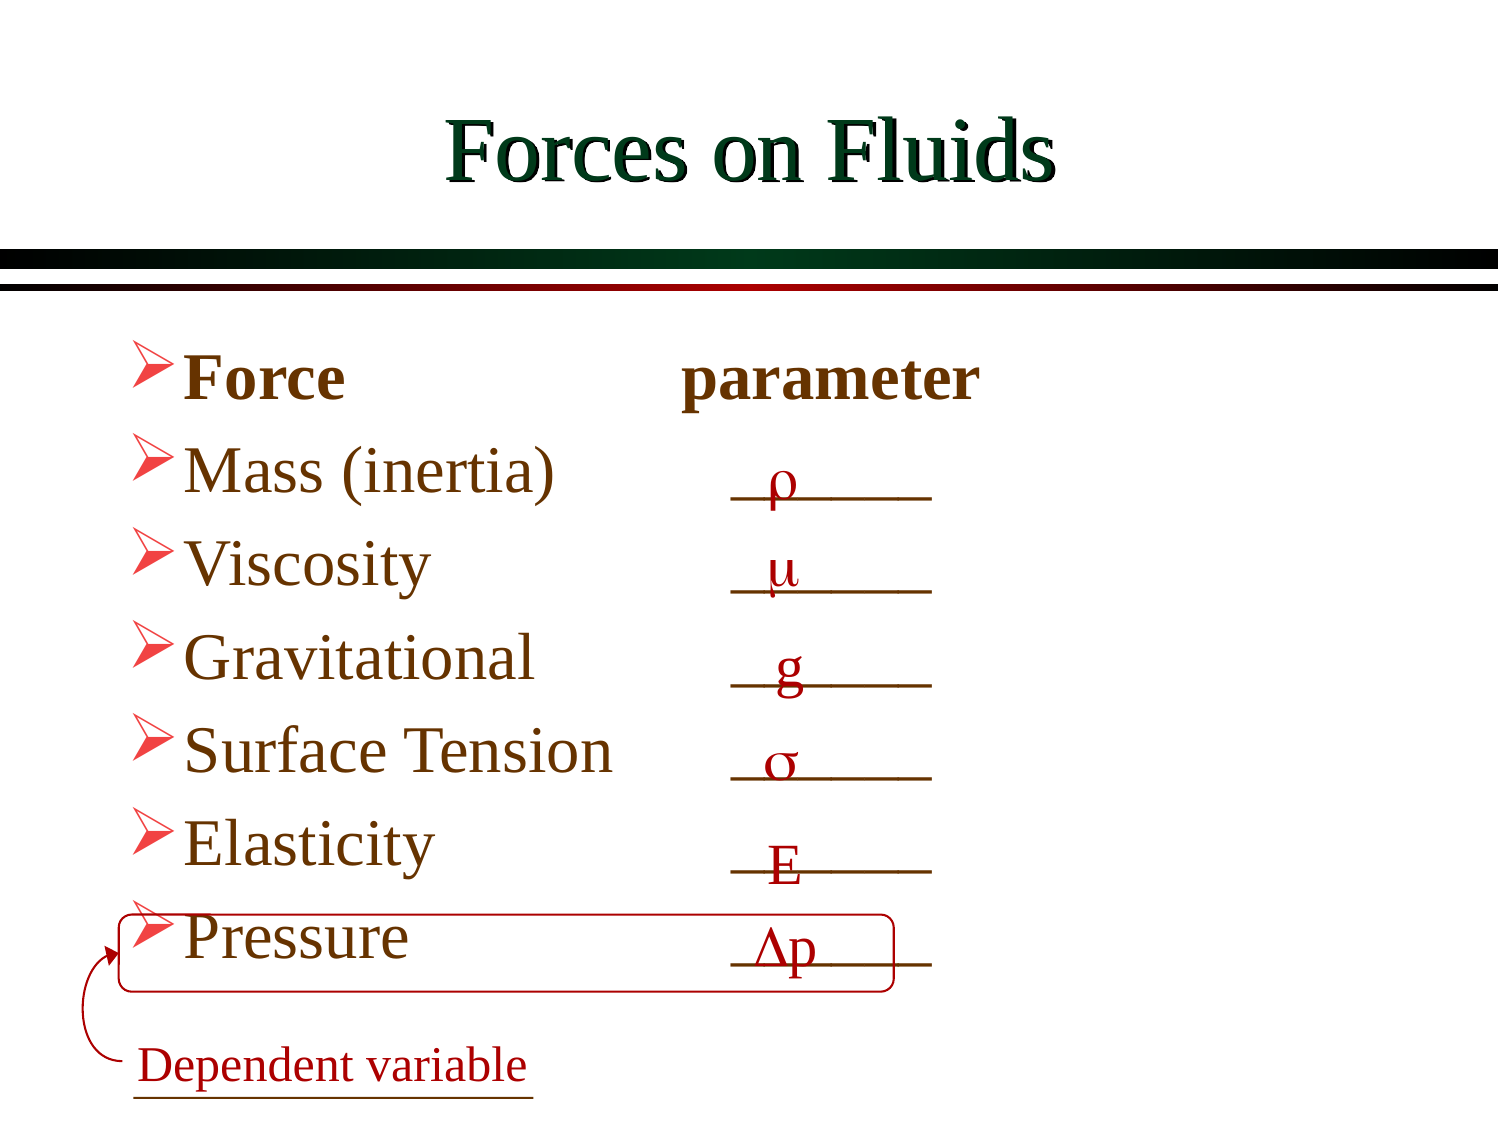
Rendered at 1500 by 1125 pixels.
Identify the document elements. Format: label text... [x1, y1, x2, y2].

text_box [118, 944, 543, 1099]
title Forces on Fluids [112, 49, 1388, 238]
text_box s [639, 714, 924, 800]
list Force parameter Mass (inertia) ______ Viscosity ______ Gravitational ______ Surface Tension ______ Elasticity ______ Pressure ______ [112, 324, 1388, 1001]
text_box g [648, 621, 932, 706]
text_box Dp [643, 904, 928, 985]
text_box E [643, 819, 928, 904]
text_box m [641, 521, 926, 606]
text_box r [641, 433, 926, 519]
text_box [118, 914, 894, 992]
